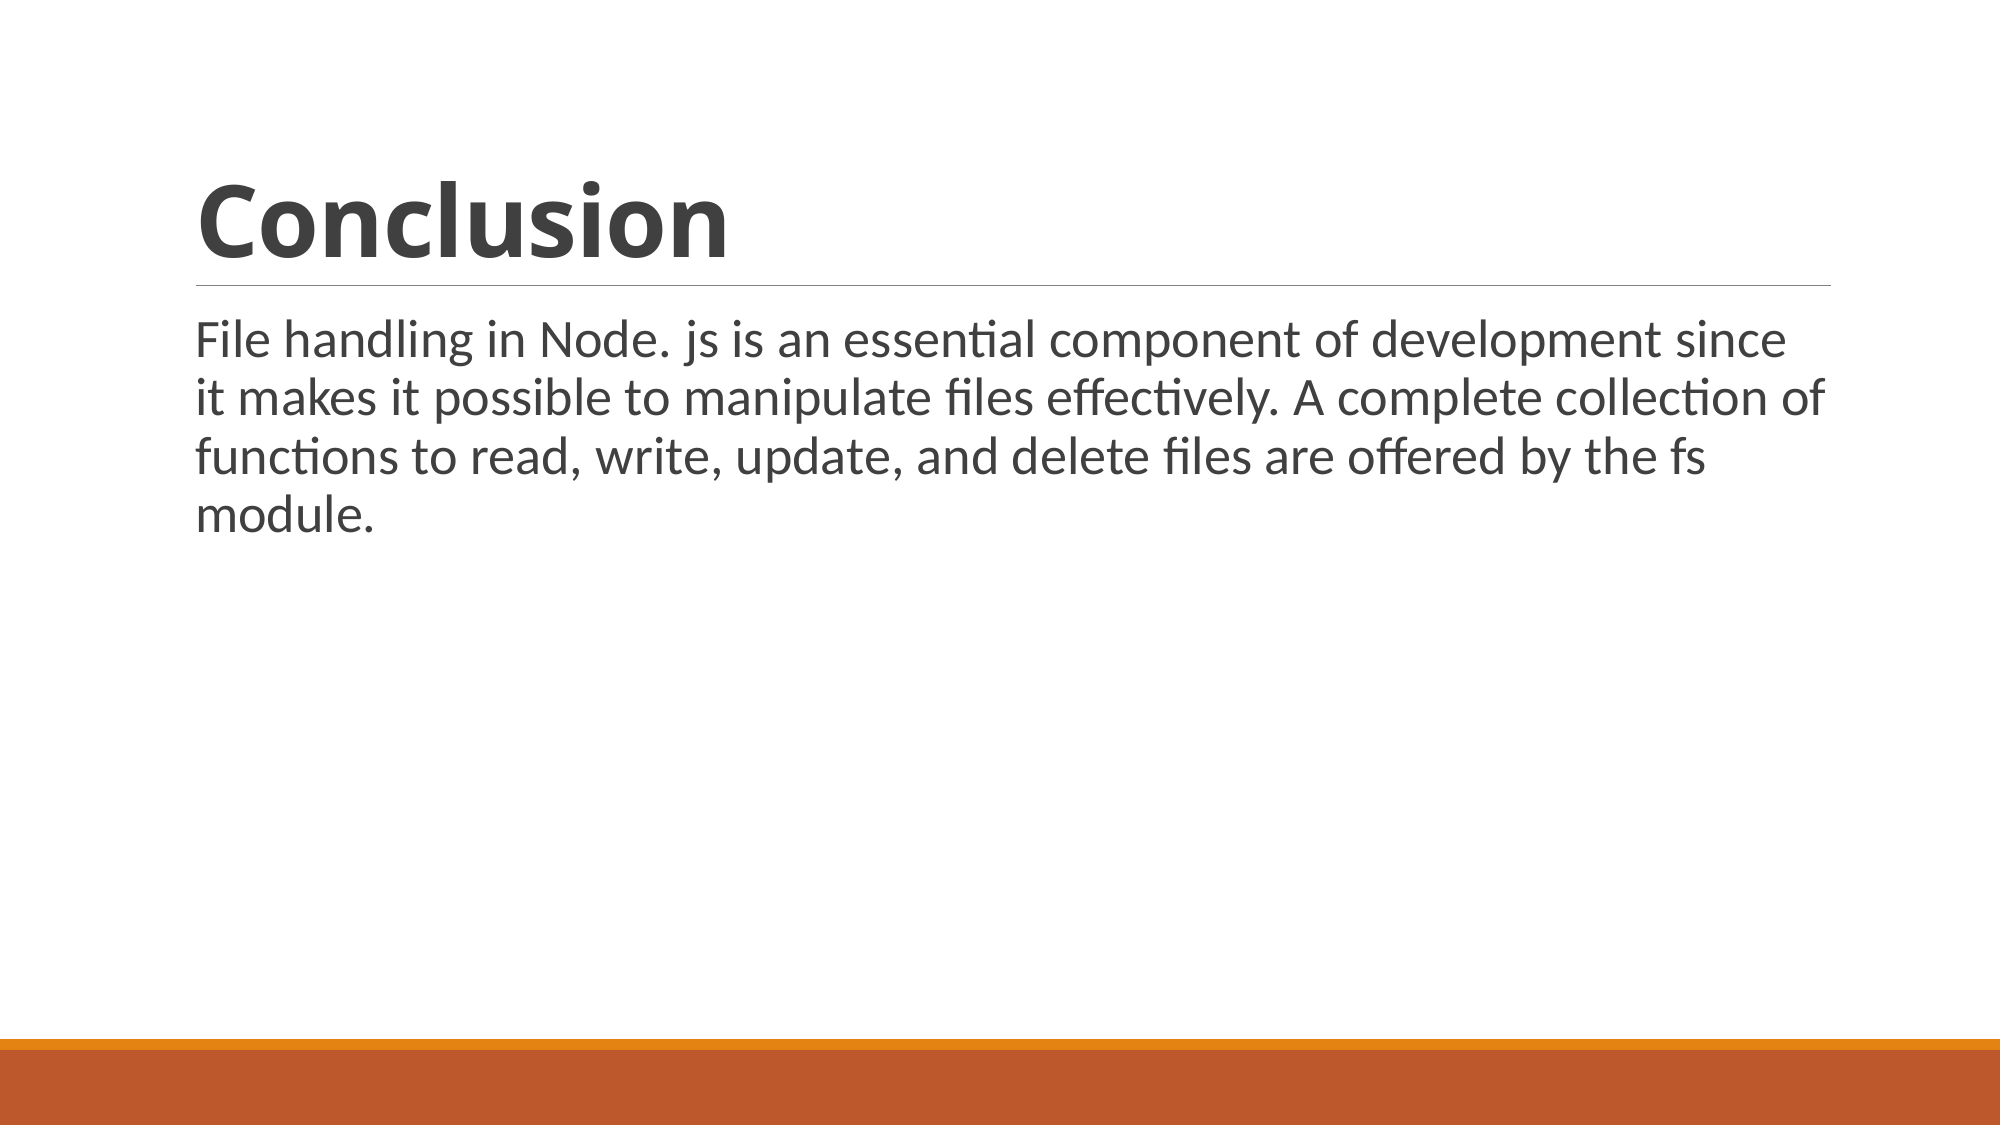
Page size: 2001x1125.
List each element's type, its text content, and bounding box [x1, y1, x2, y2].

title Conclusion [180, 47, 1830, 285]
list File handling in Node. js is an essential component of development since it makes it possible to manipulate files effectively. A complete collection of functions to read, write, update, and delete files are offered by the fs module. [180, 302, 1830, 963]
